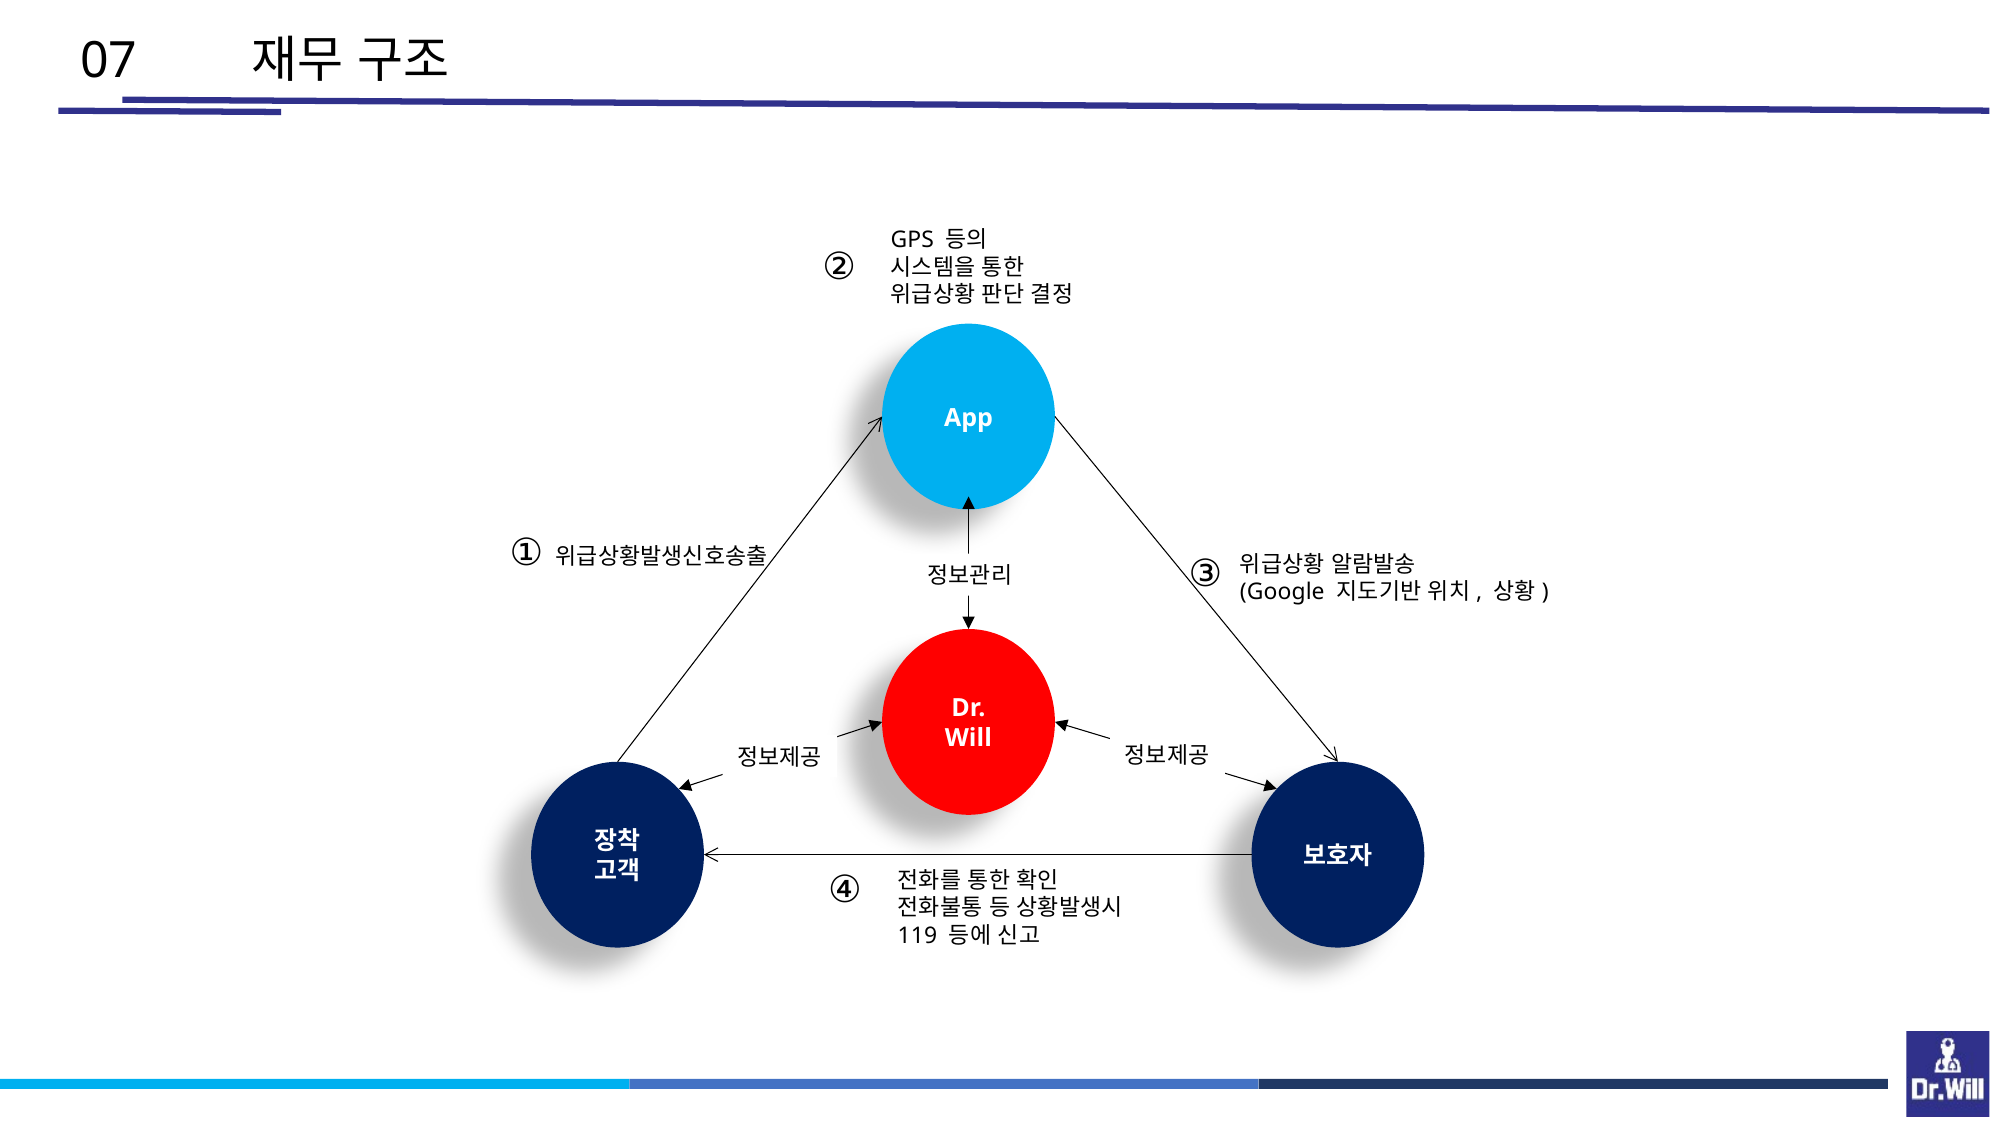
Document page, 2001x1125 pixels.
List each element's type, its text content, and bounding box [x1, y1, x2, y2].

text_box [492, 217, 1563, 957]
picture [1906, 1031, 1990, 1117]
text_box 재무 구조 [236, 20, 465, 95]
text_box 07 [65, 20, 153, 95]
